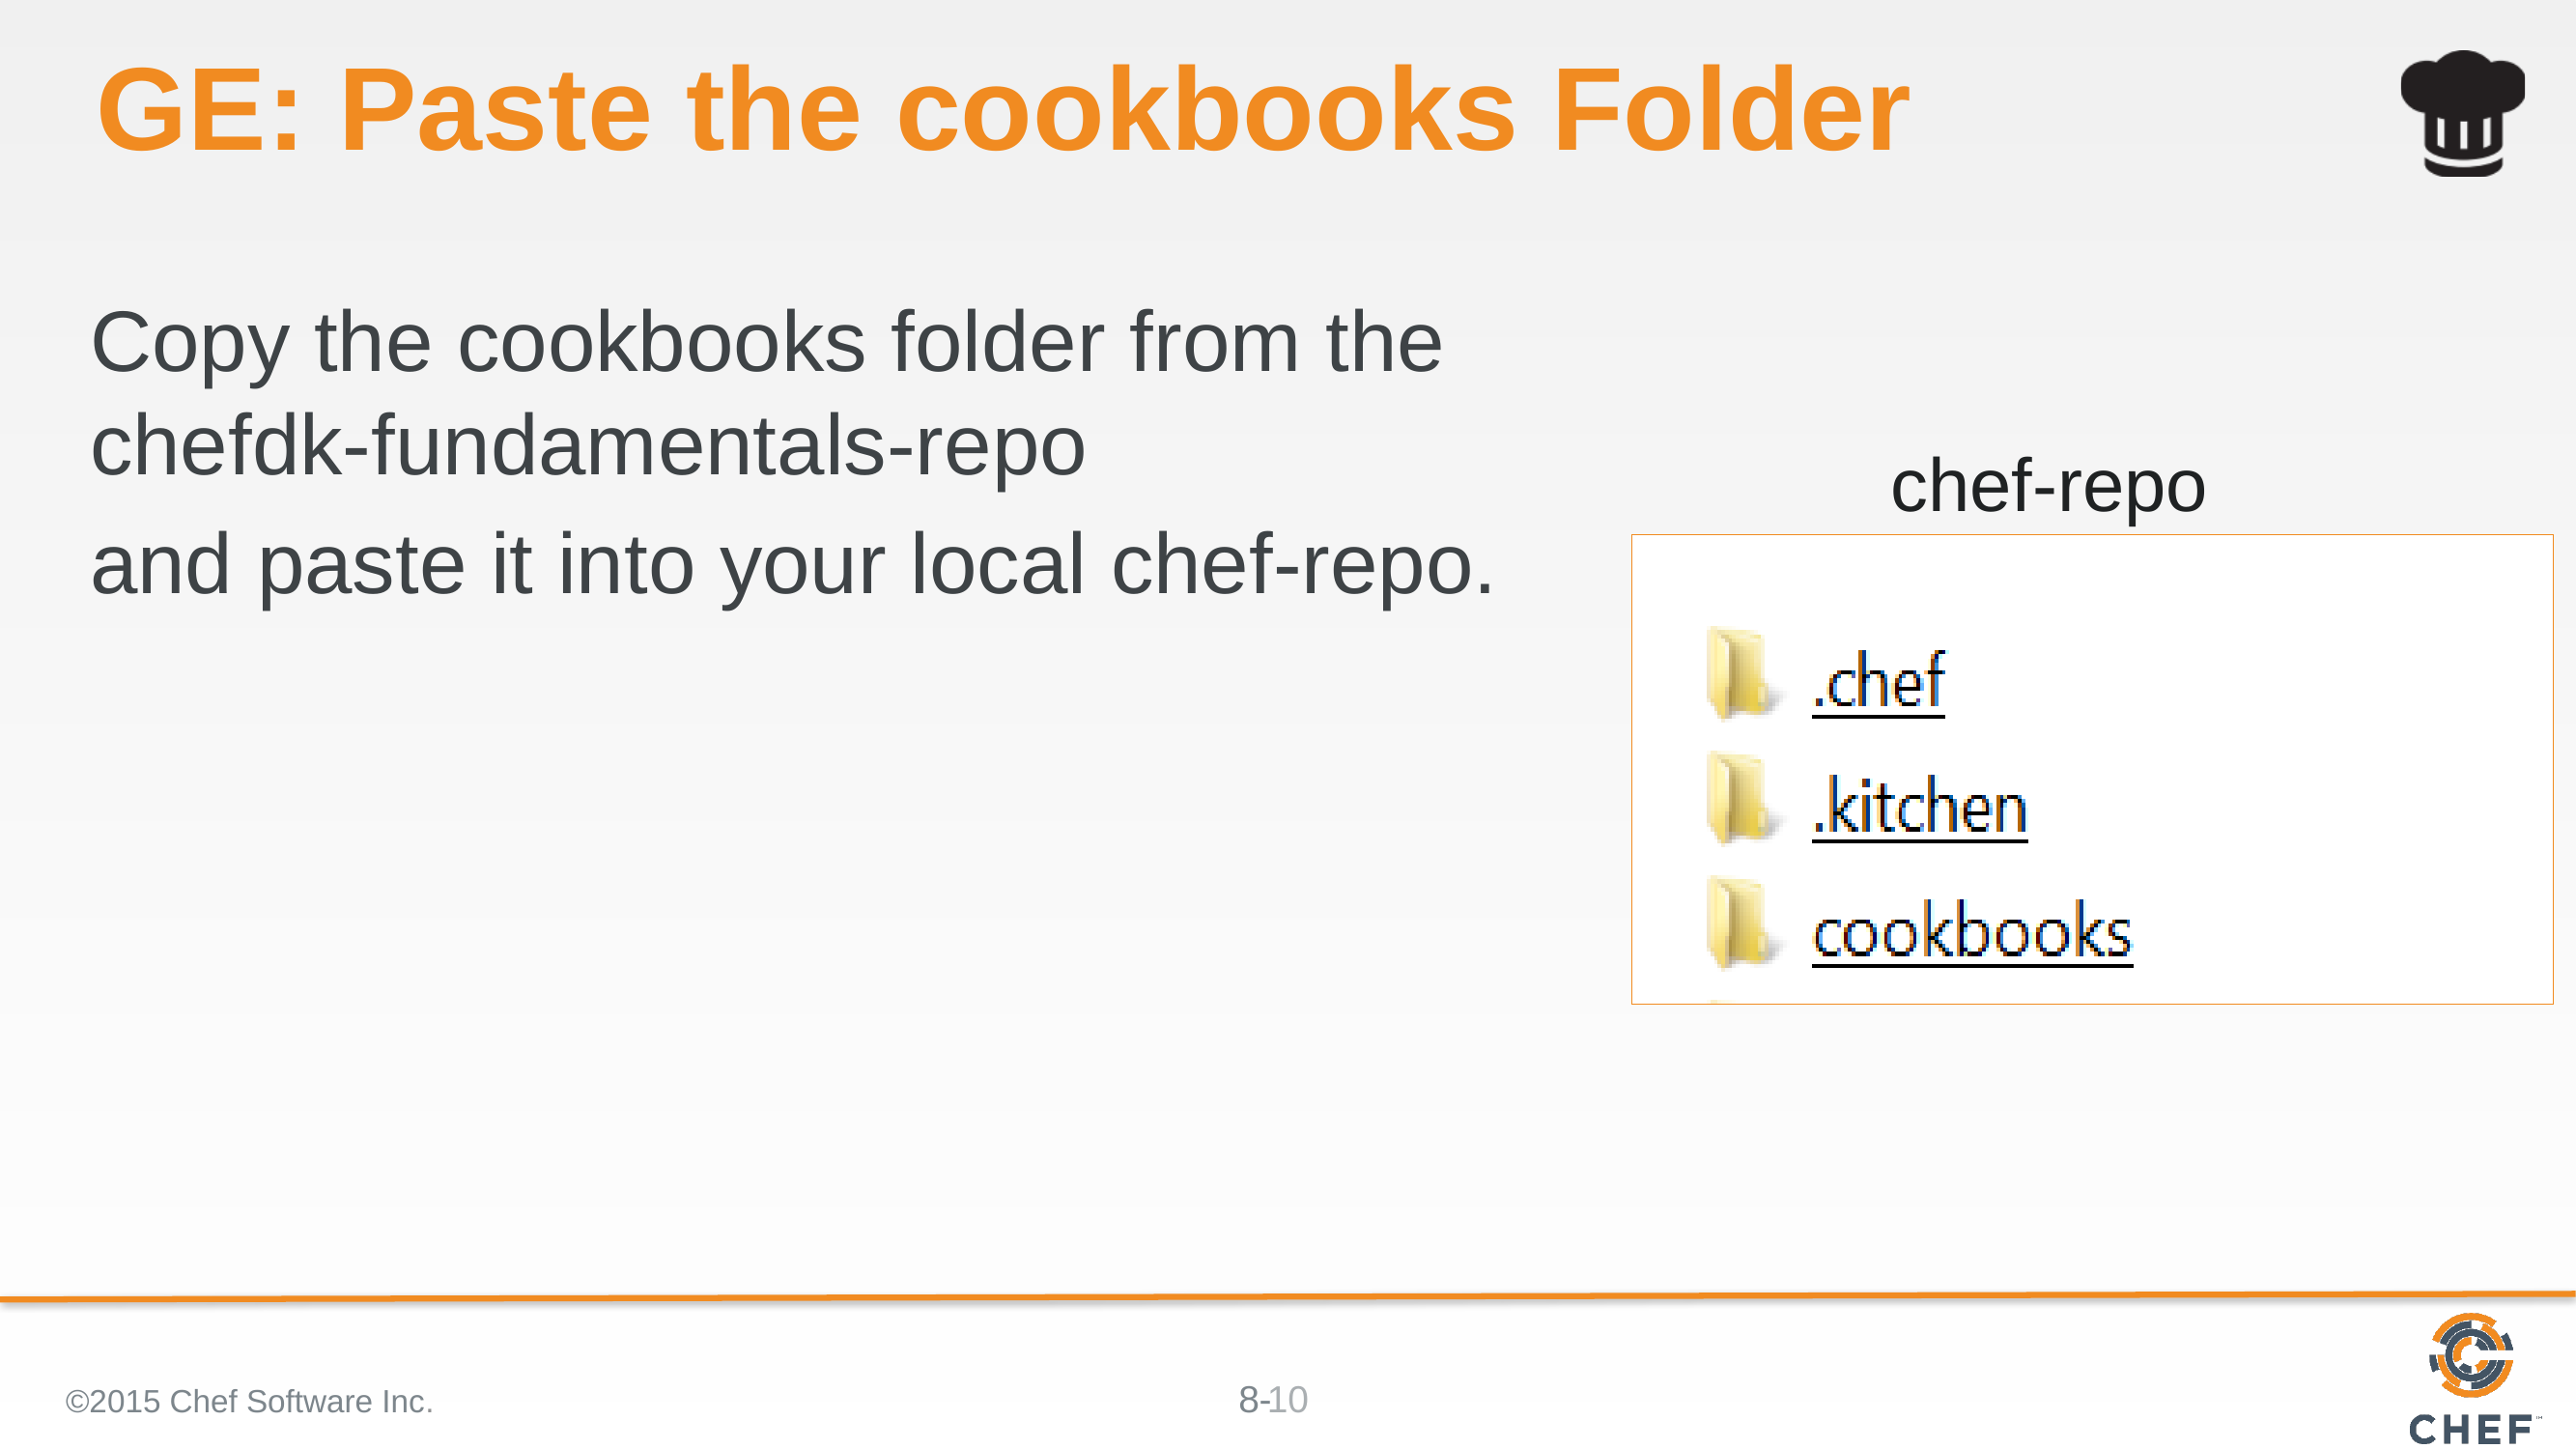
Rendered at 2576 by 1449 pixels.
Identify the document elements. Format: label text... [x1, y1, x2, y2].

footer ©2015 Chef Software Inc. [51, 1359, 952, 1440]
text_box Copy the cookbooks folder from the chefdk-fundamentals-repo and paste it into your local chef-repo. [75, 278, 1578, 1037]
slide_number 10 [998, 1359, 1578, 1437]
list chef-repo [1840, 437, 2211, 532]
picture [1630, 534, 2554, 1005]
picture [2399, 1297, 2550, 1449]
title GE: Paste the cookbooks Folder [96, 48, 2463, 180]
